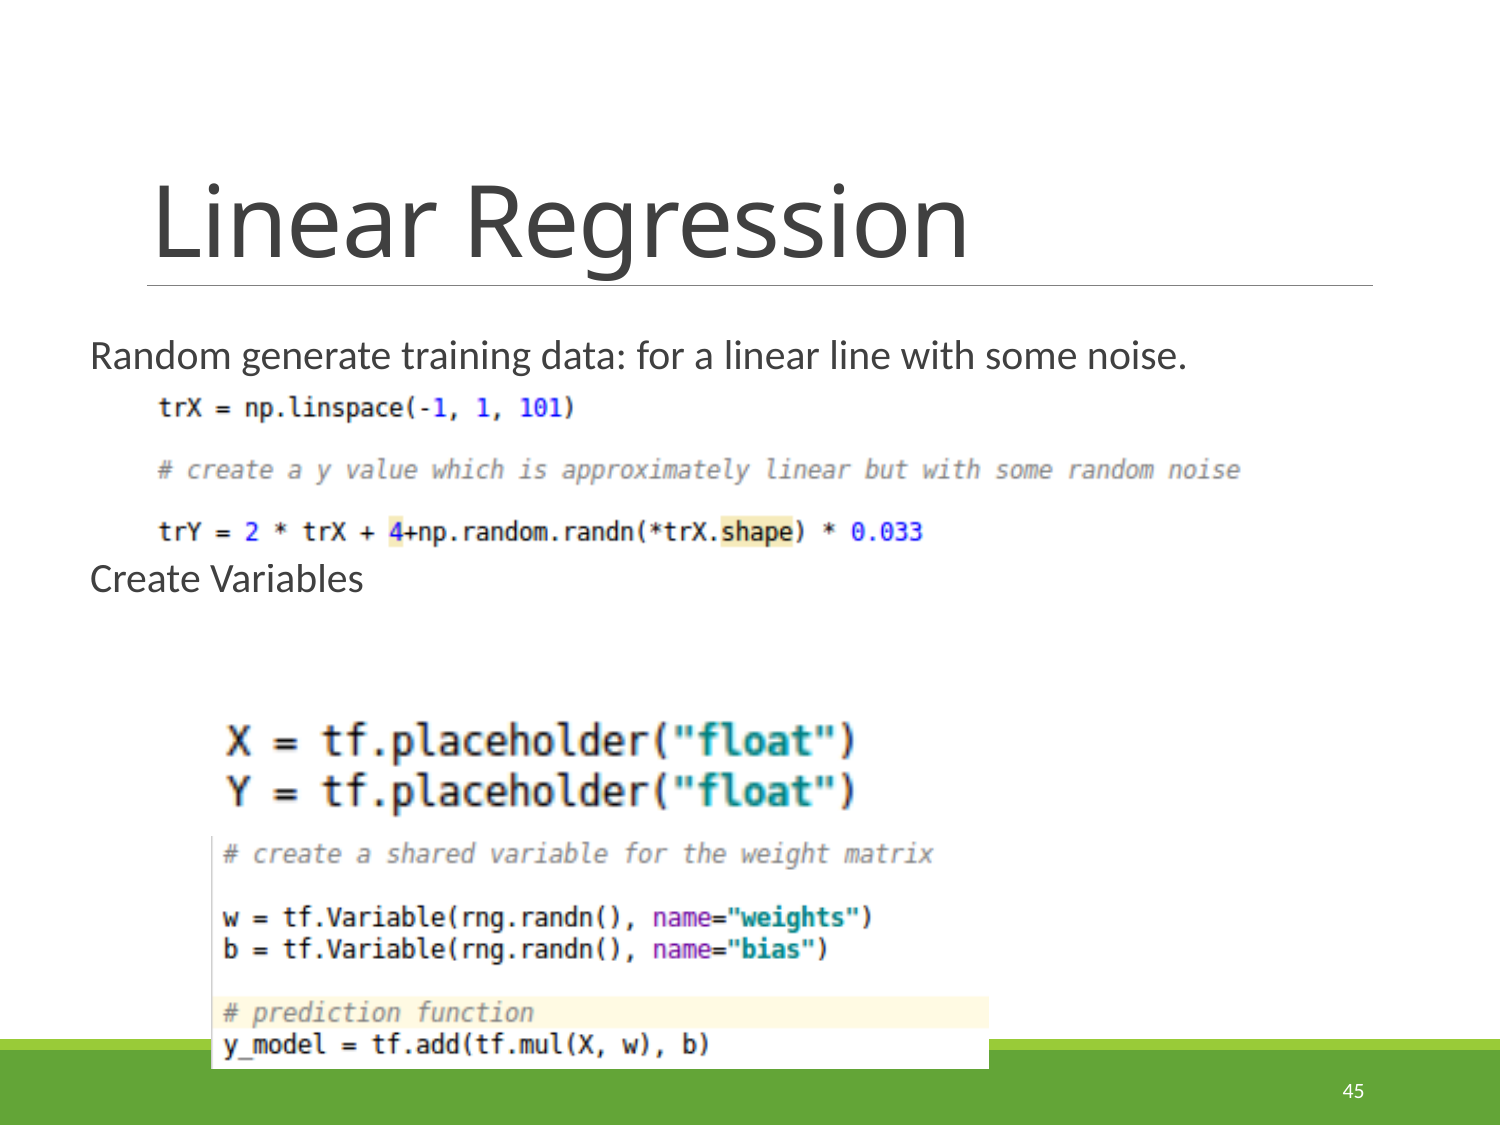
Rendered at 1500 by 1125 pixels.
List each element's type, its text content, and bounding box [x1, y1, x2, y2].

picture [148, 382, 1283, 565]
picture [210, 675, 990, 1070]
slide_number 45 [1218, 1059, 1380, 1120]
title Linear Regression [135, 47, 1373, 285]
list Random generate training data: for a linear line with some noise. Create Variables [75, 326, 1425, 951]
